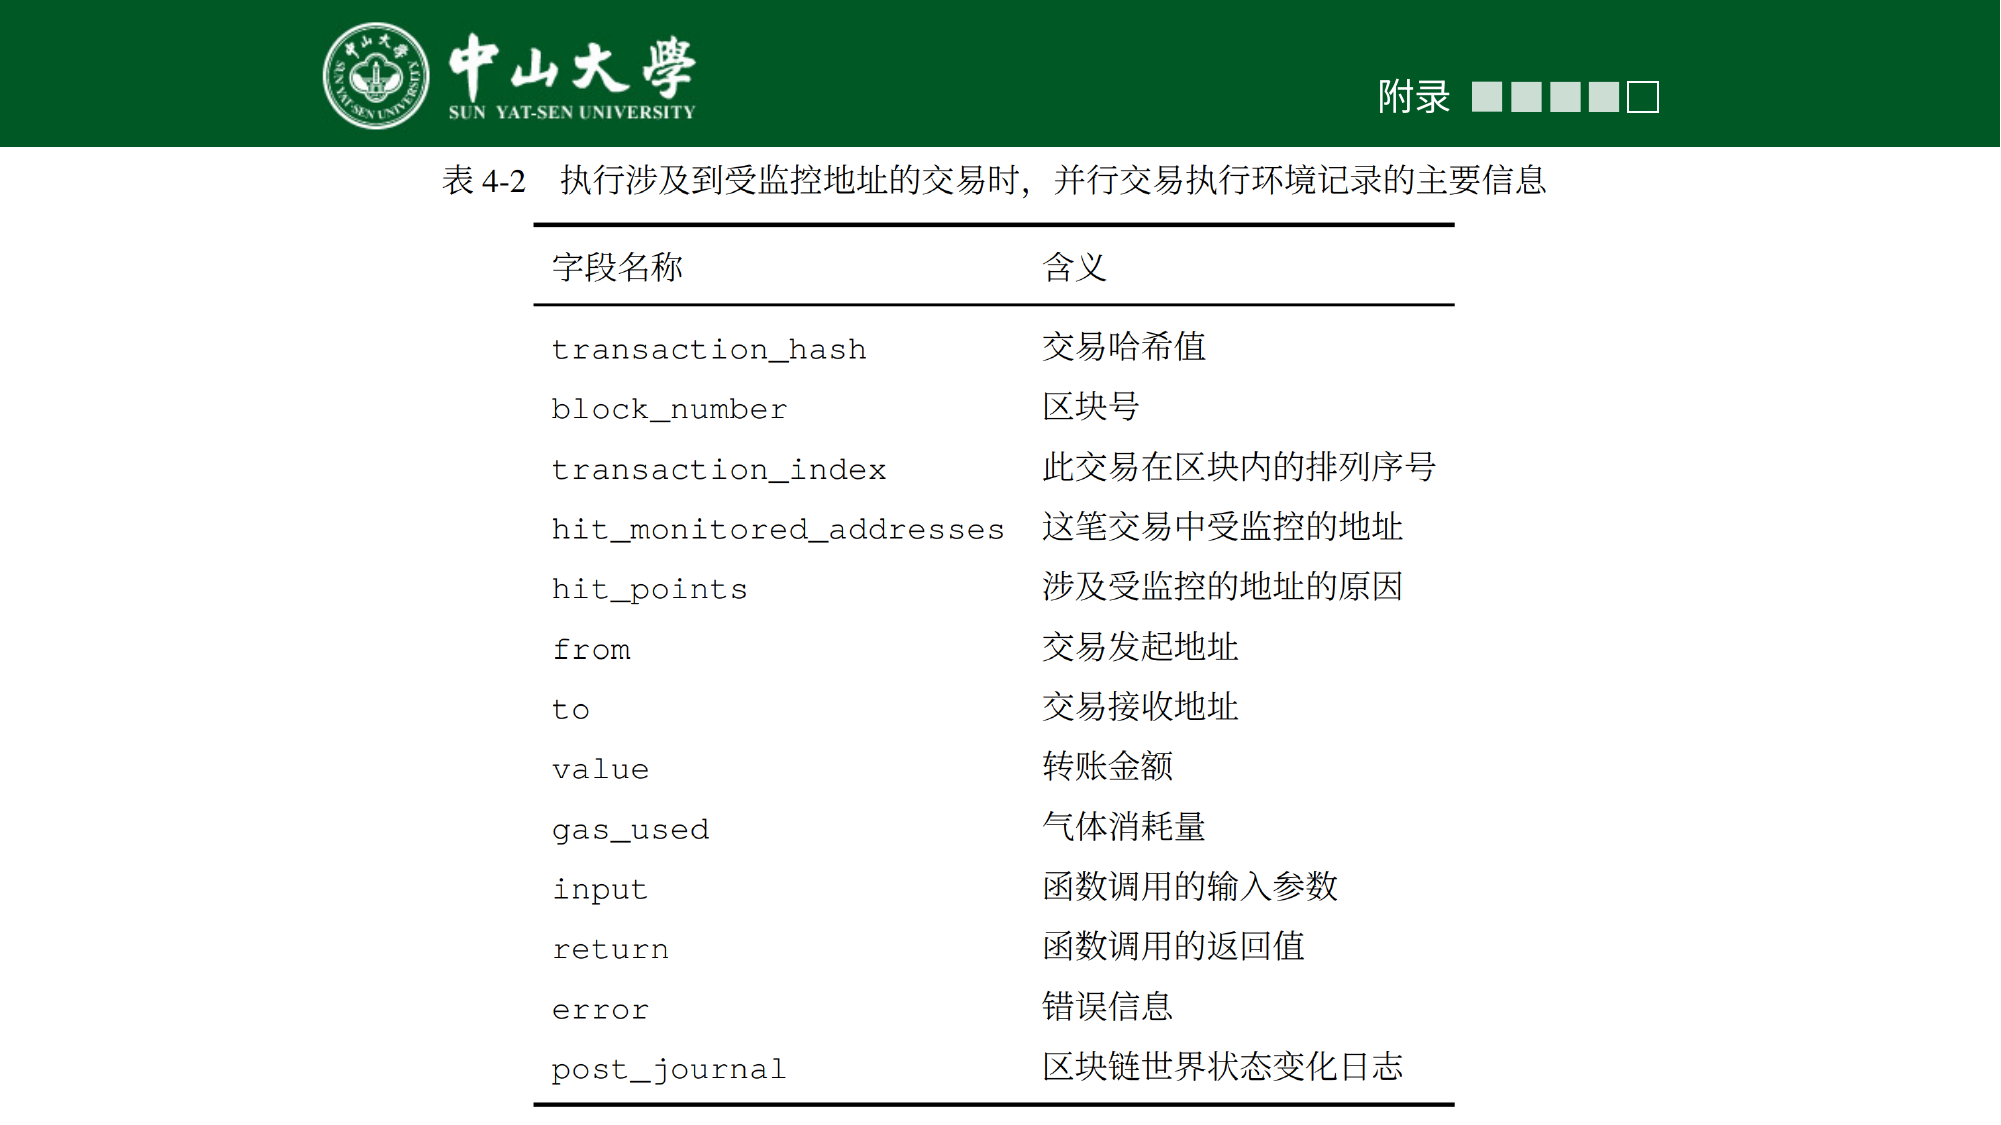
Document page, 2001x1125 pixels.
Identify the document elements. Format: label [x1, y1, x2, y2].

text_box [0, 0, 2000, 147]
picture [437, 147, 1563, 1125]
